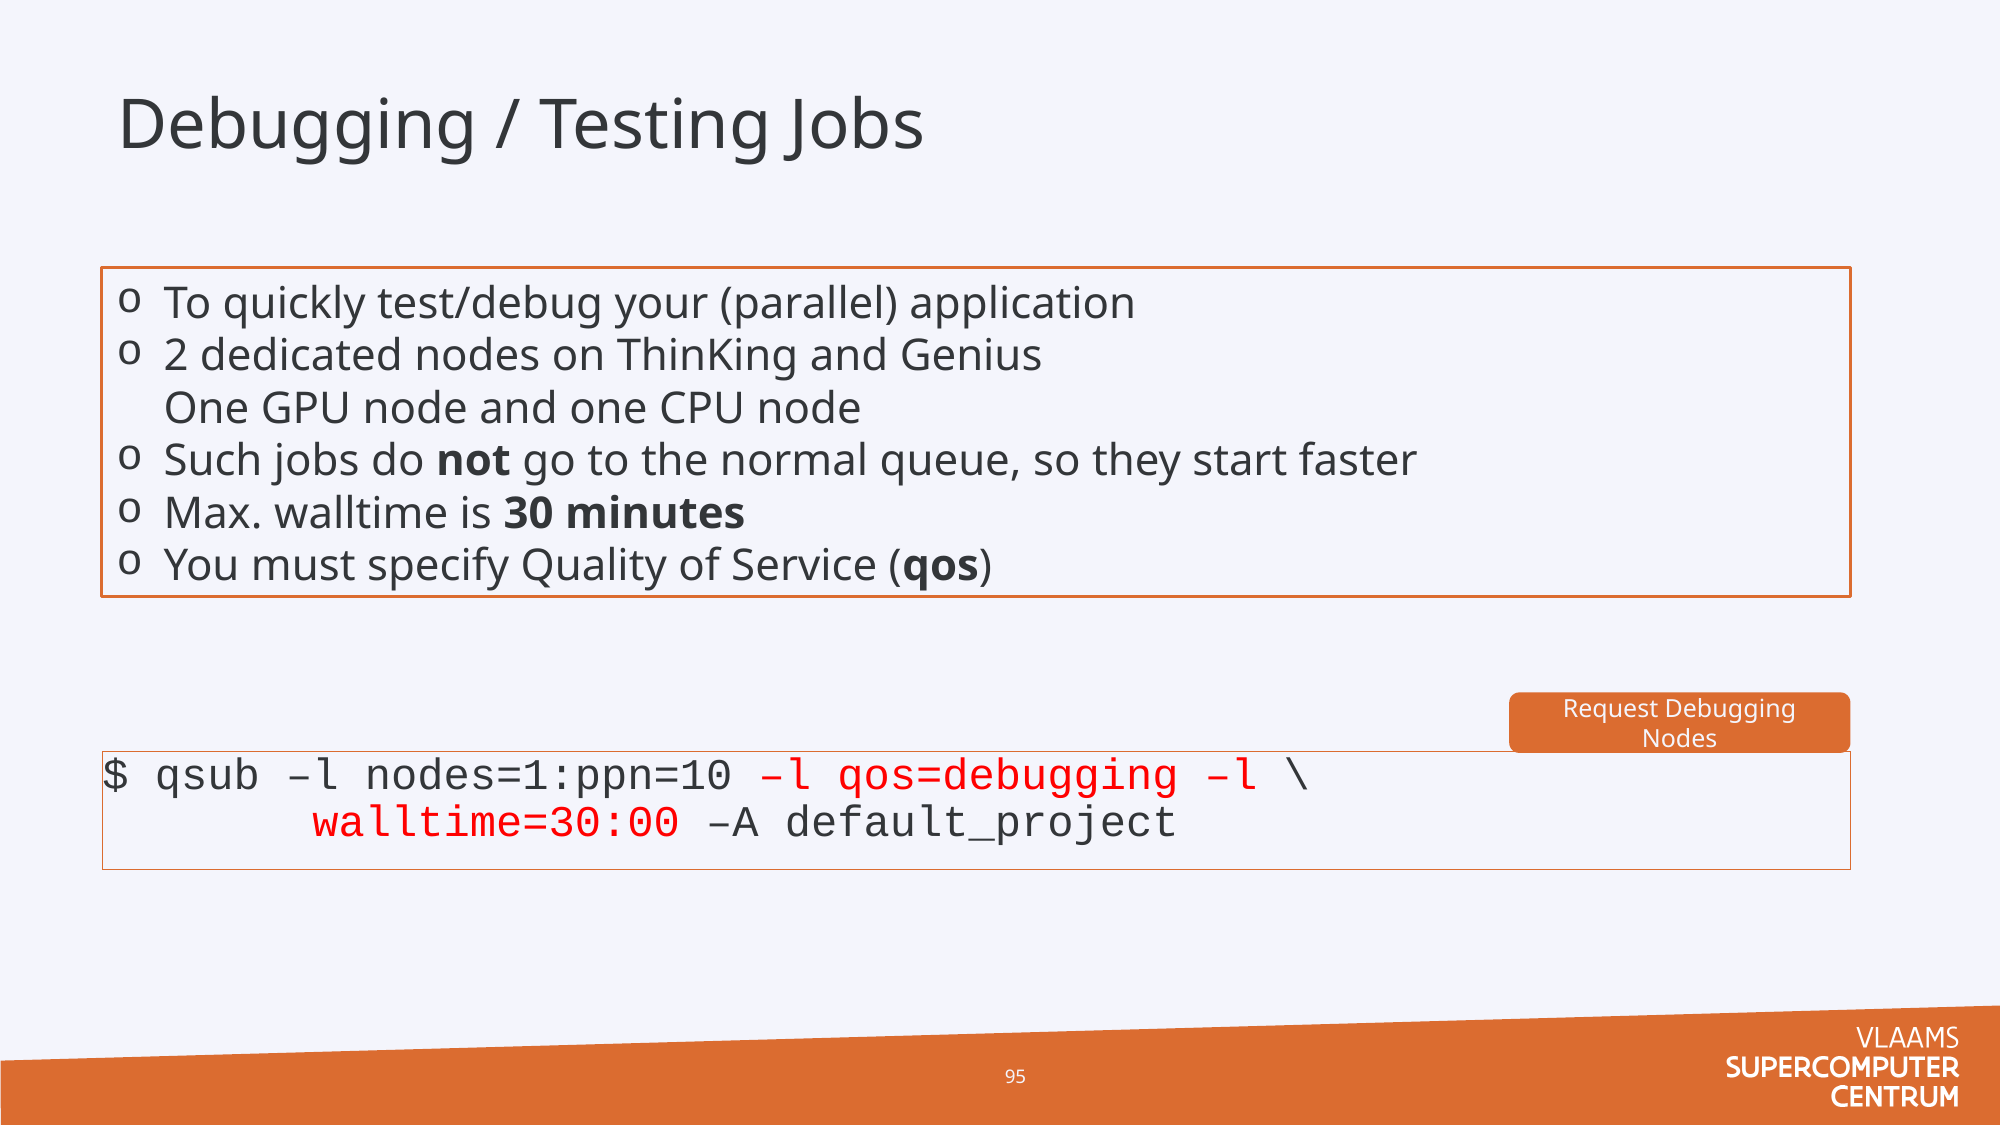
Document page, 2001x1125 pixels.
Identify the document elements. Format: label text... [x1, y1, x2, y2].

list $ qsub –l nodes=1:ppn=10 –l qos=debugging –l \ walltime=30:00 –A default_project [102, 751, 1851, 870]
title Debugging / Testing Jobs [102, 78, 1470, 176]
picture [1725, 1021, 1960, 1117]
text_box Request Debugging Nodes [1508, 691, 1852, 754]
slide_number 95 [958, 1047, 1042, 1108]
text_box To quickly test/debug your (parallel) application 2 dedicated nodes on ThinKing and Genius One GPU node and one CPU node Such jobs do not go to the normal queue, so they start faster Max. walltime is 30 minutes You must specify Quality of Service (qos) [101, 267, 1851, 597]
